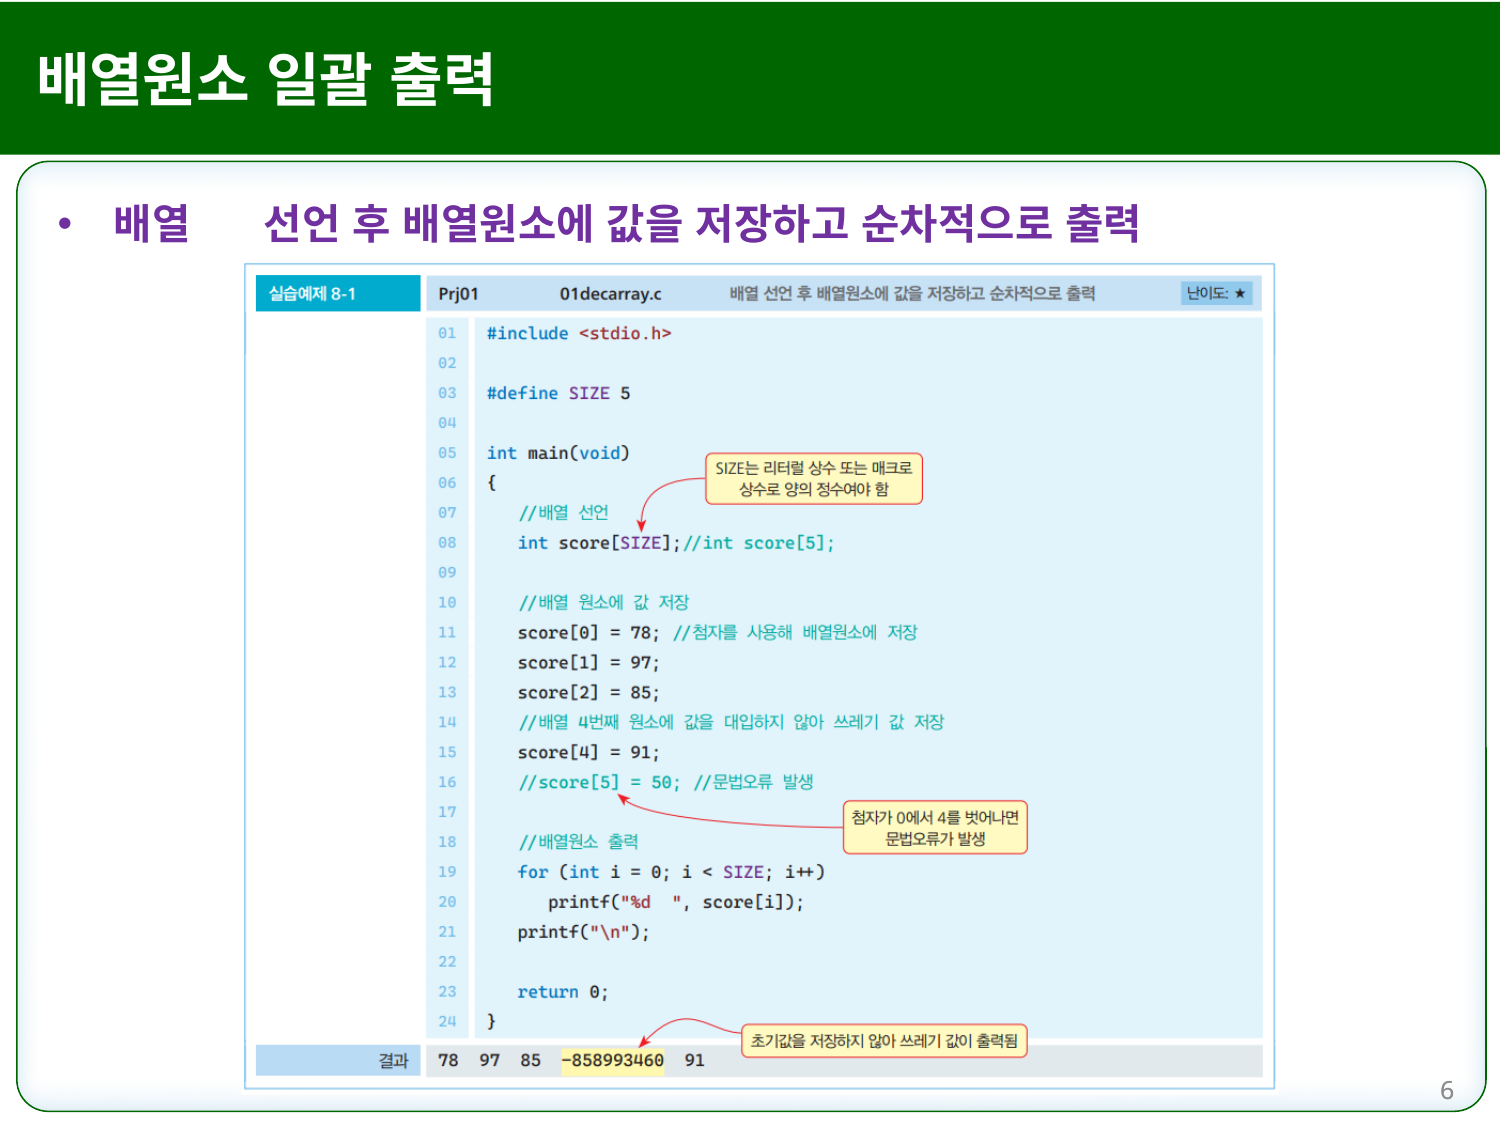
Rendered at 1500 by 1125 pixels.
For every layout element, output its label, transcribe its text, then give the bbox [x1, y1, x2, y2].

picture [241, 258, 1279, 1096]
slide_number 6 [1119, 1071, 1470, 1112]
list 배열 선언 후 배열원소에 값을 저장하고 순차적으로 출력 [42, 190, 1454, 1065]
title 배열원소 일괄 출력 [21, 40, 1476, 115]
